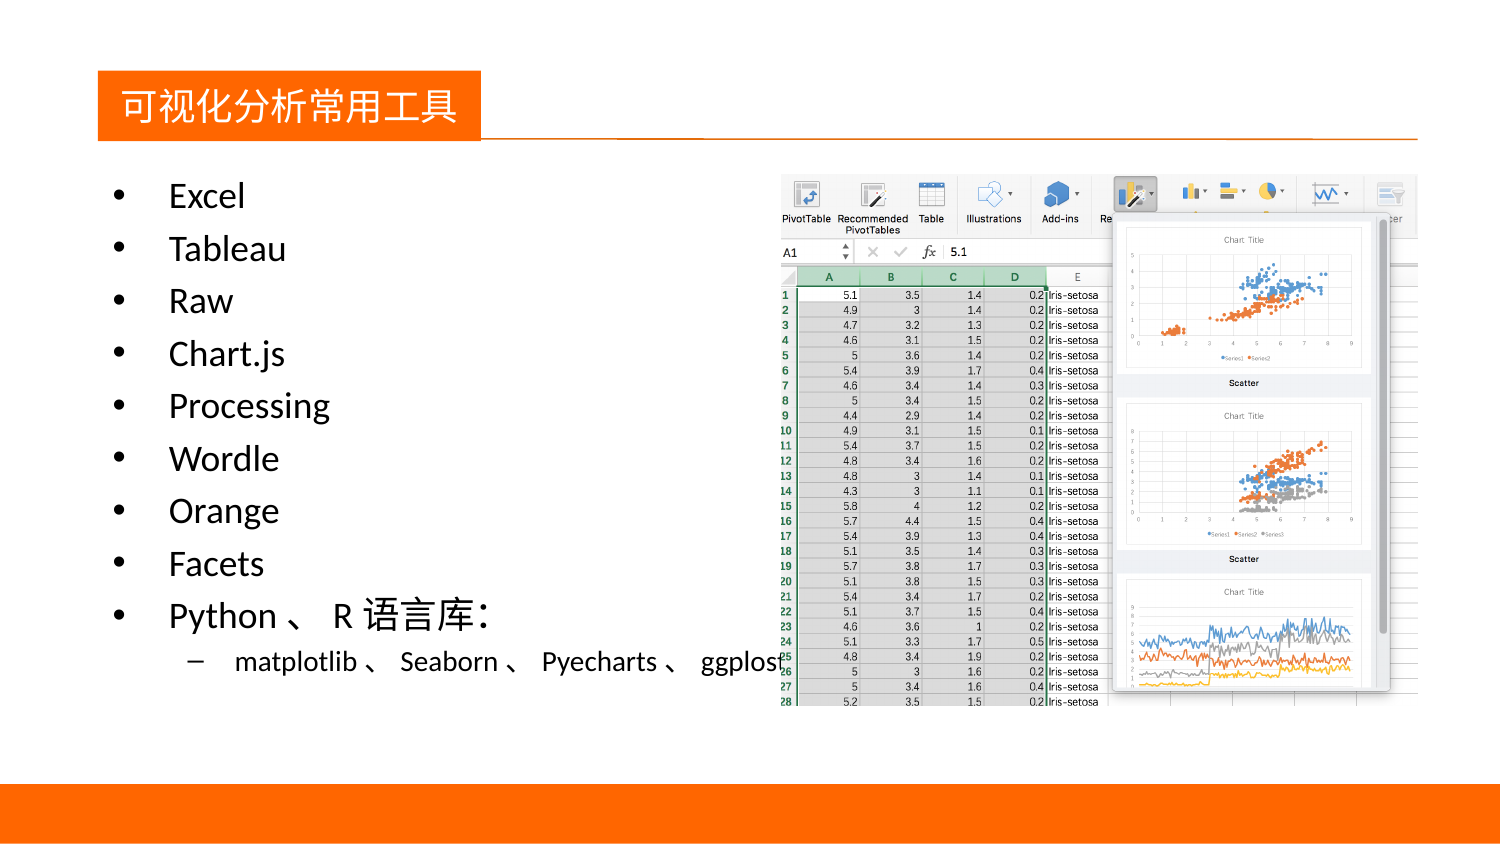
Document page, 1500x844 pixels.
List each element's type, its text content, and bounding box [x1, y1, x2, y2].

text_box [0, 782, 1500, 844]
text_box Excel Tableau Raw Chart.js Processing Wordle Orange Facets Python、R语言库： matplotlib、Seaborn、Pyecharts、ggplosts [97, 164, 1418, 685]
text_box 可视化分析常用工具 [96, 68, 483, 143]
text_box [99, 70, 130, 147]
picture [781, 174, 1418, 706]
